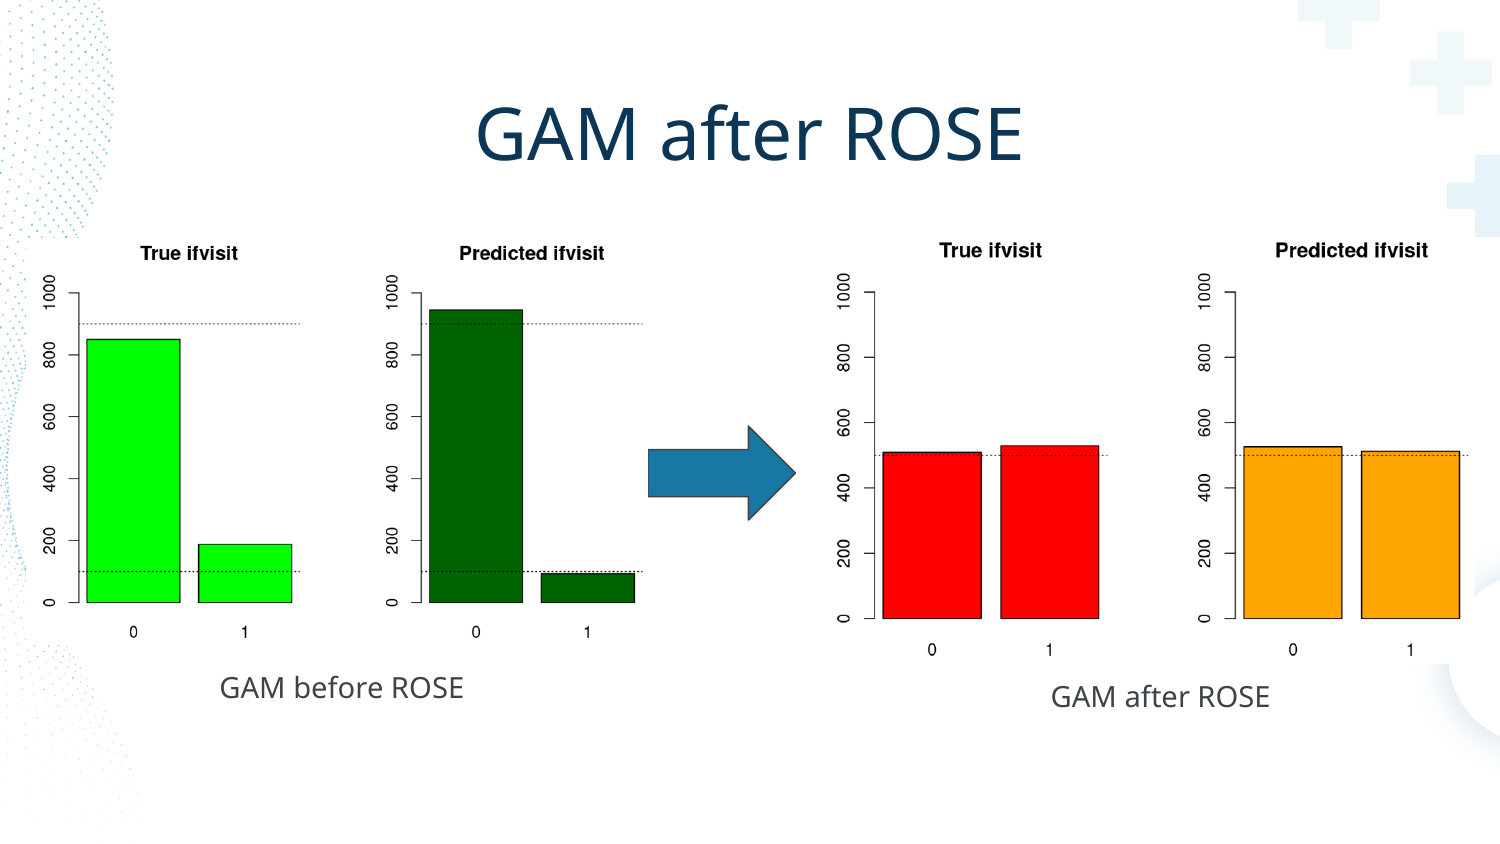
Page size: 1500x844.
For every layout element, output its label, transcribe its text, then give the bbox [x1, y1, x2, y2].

picture [819, 235, 1475, 664]
title GAM after ROSE [118, 72, 1382, 167]
text_box GAM after ROSE [1035, 663, 1500, 729]
text_box GAM before ROSE [204, 654, 859, 719]
text_box [653, 426, 796, 521]
picture [0, 0, 649, 844]
